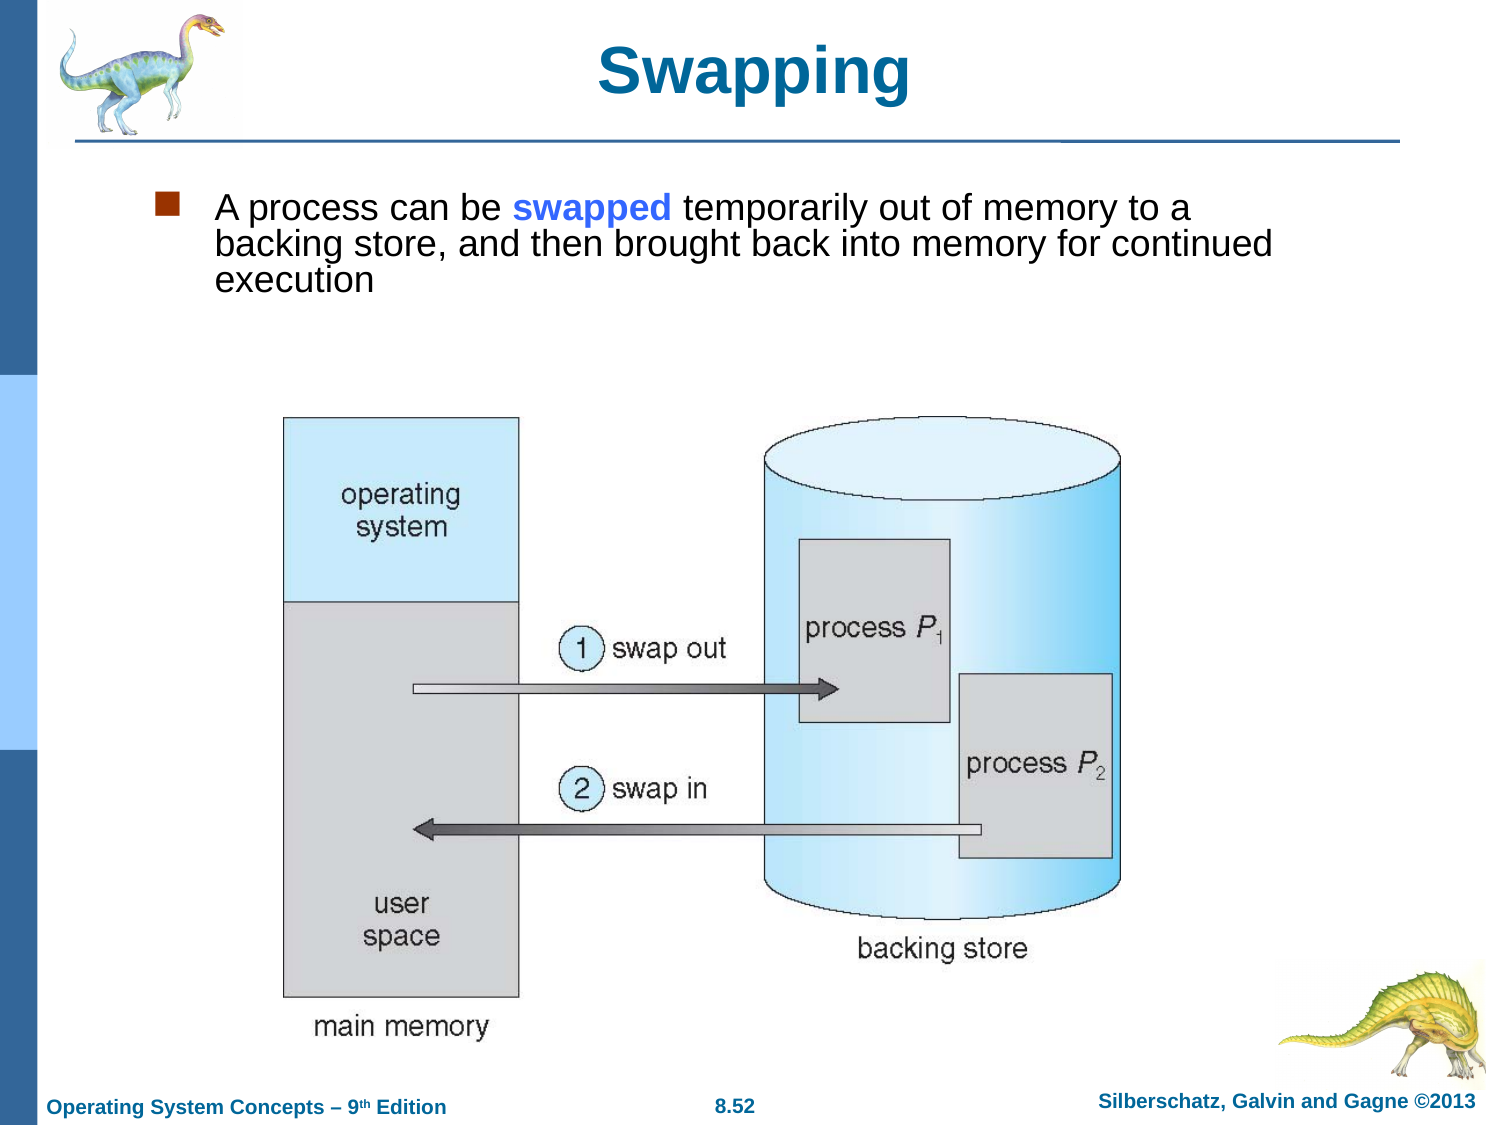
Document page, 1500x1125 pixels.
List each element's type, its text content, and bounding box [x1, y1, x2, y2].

title Swapping [80, 19, 1431, 115]
list A process can be swapped temporarily out of memory to a backing store, and then brought back into memory for continued execution [143, 184, 1300, 1016]
picture [46, 0, 243, 149]
picture [283, 416, 1121, 1043]
picture [1275, 959, 1486, 1090]
